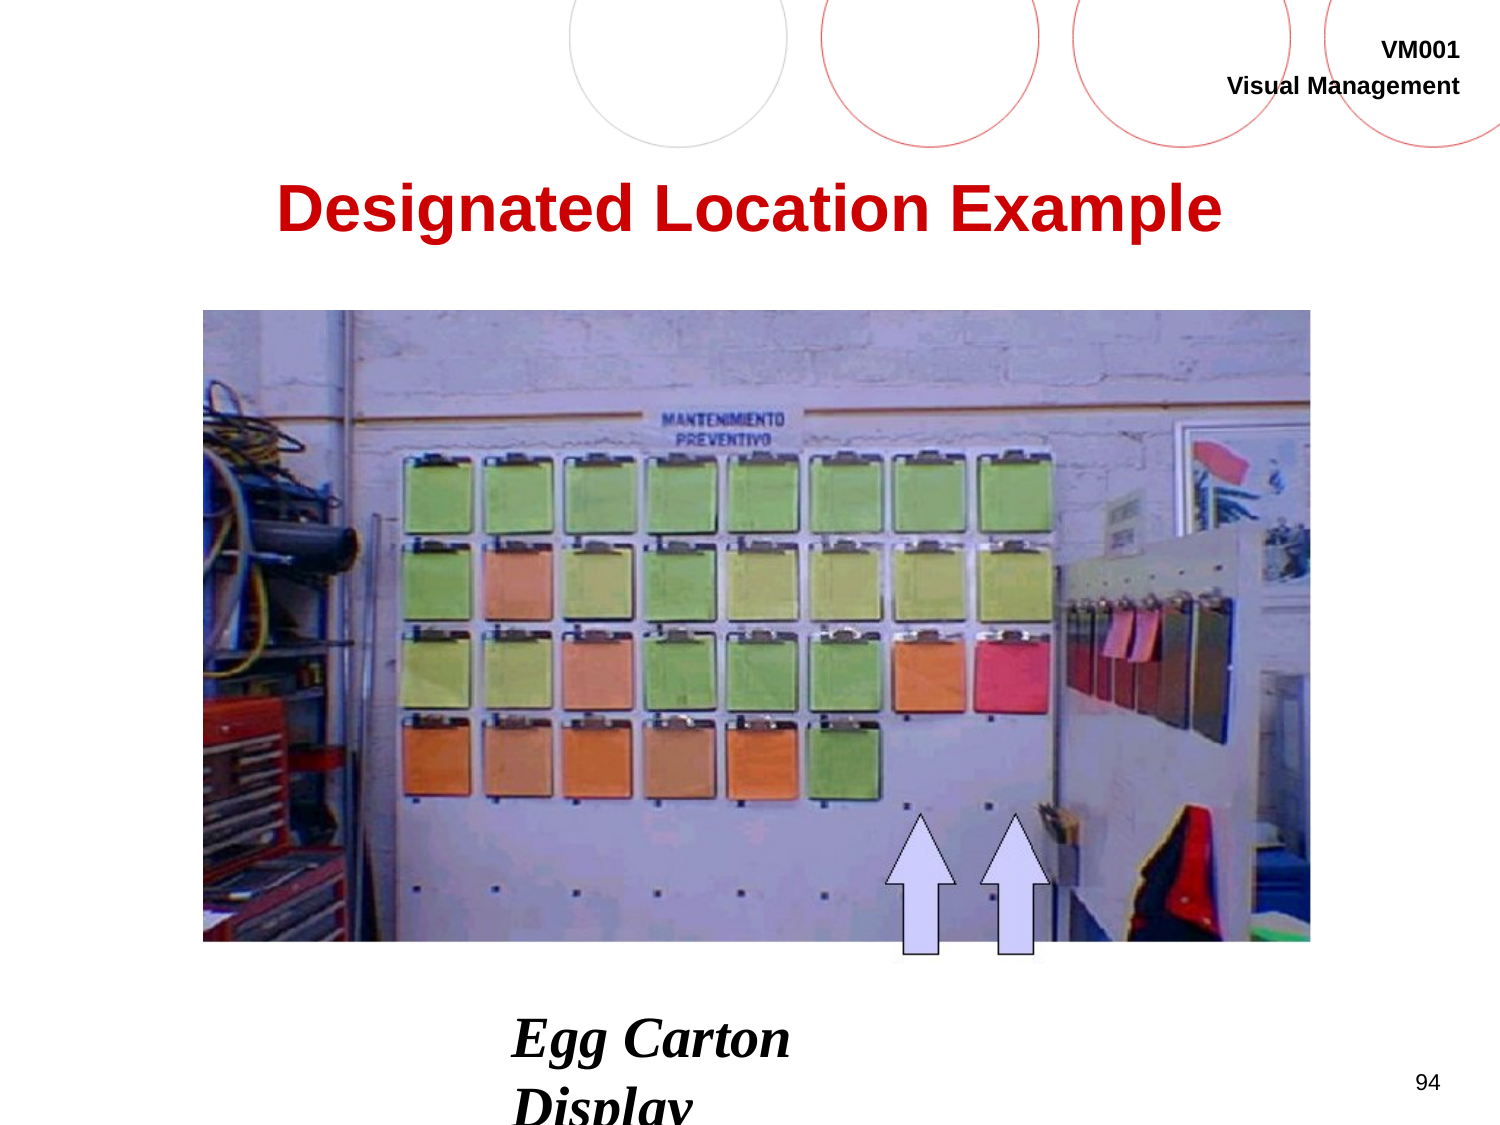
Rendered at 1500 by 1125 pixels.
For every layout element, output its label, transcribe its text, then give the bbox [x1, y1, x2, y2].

picture [203, 310, 1313, 964]
text_box Egg Carton Display [496, 991, 1003, 1077]
title Designated Location Example [112, 202, 1388, 300]
picture [568, 0, 1500, 149]
